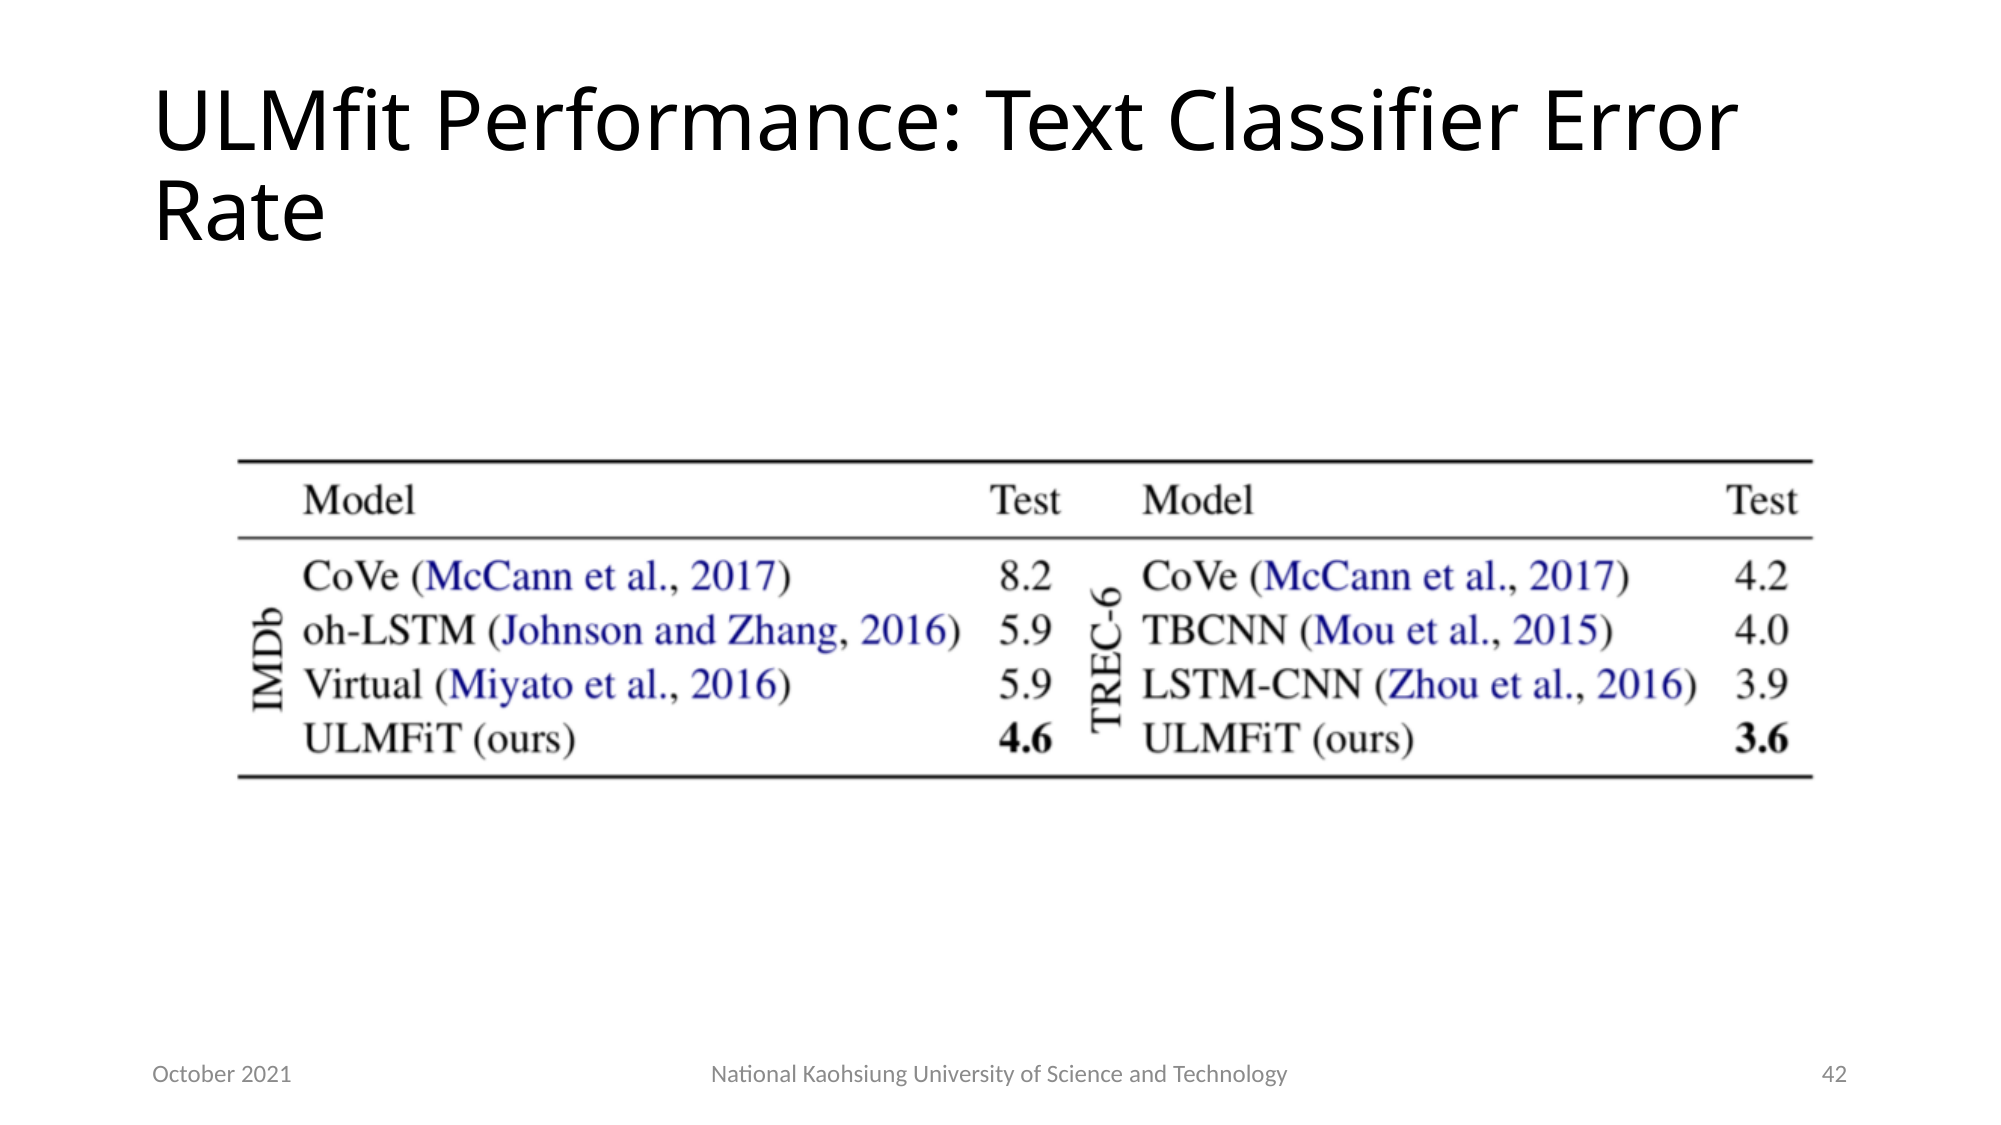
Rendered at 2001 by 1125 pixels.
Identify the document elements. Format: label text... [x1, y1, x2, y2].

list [218, 446, 1825, 797]
title ULMfit Performance: Text Classifier Error Rate [137, 59, 1863, 278]
slide_number 42 [1412, 1042, 1863, 1103]
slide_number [137, 1042, 588, 1103]
footer National Kaohsiung University of Science and Technology [662, 1042, 1338, 1103]
